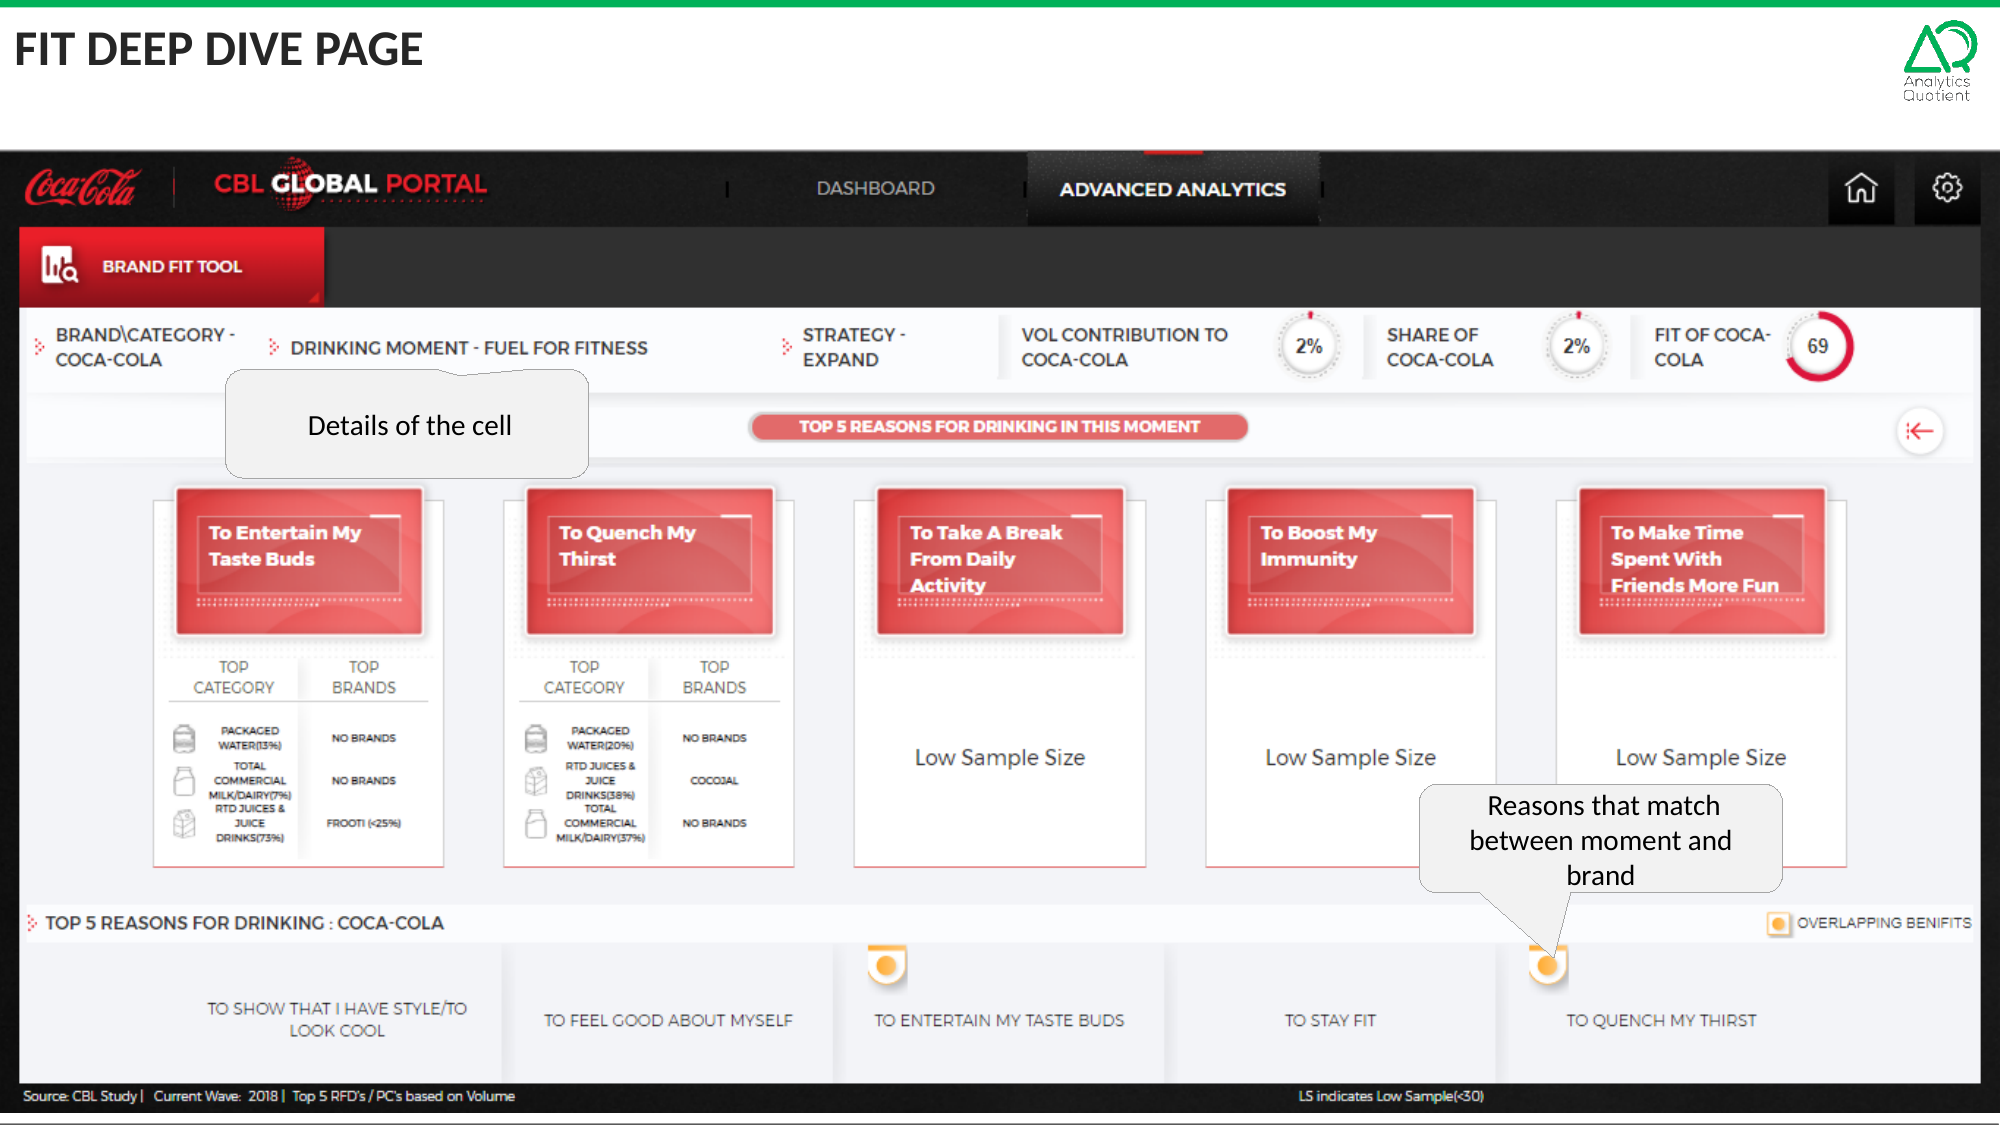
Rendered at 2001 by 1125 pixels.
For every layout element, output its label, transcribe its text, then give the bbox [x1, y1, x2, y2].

title FIT DEEP DIVE PAGE [0, 7, 1867, 83]
picture [1901, 18, 1978, 102]
picture [0, 147, 2000, 1113]
